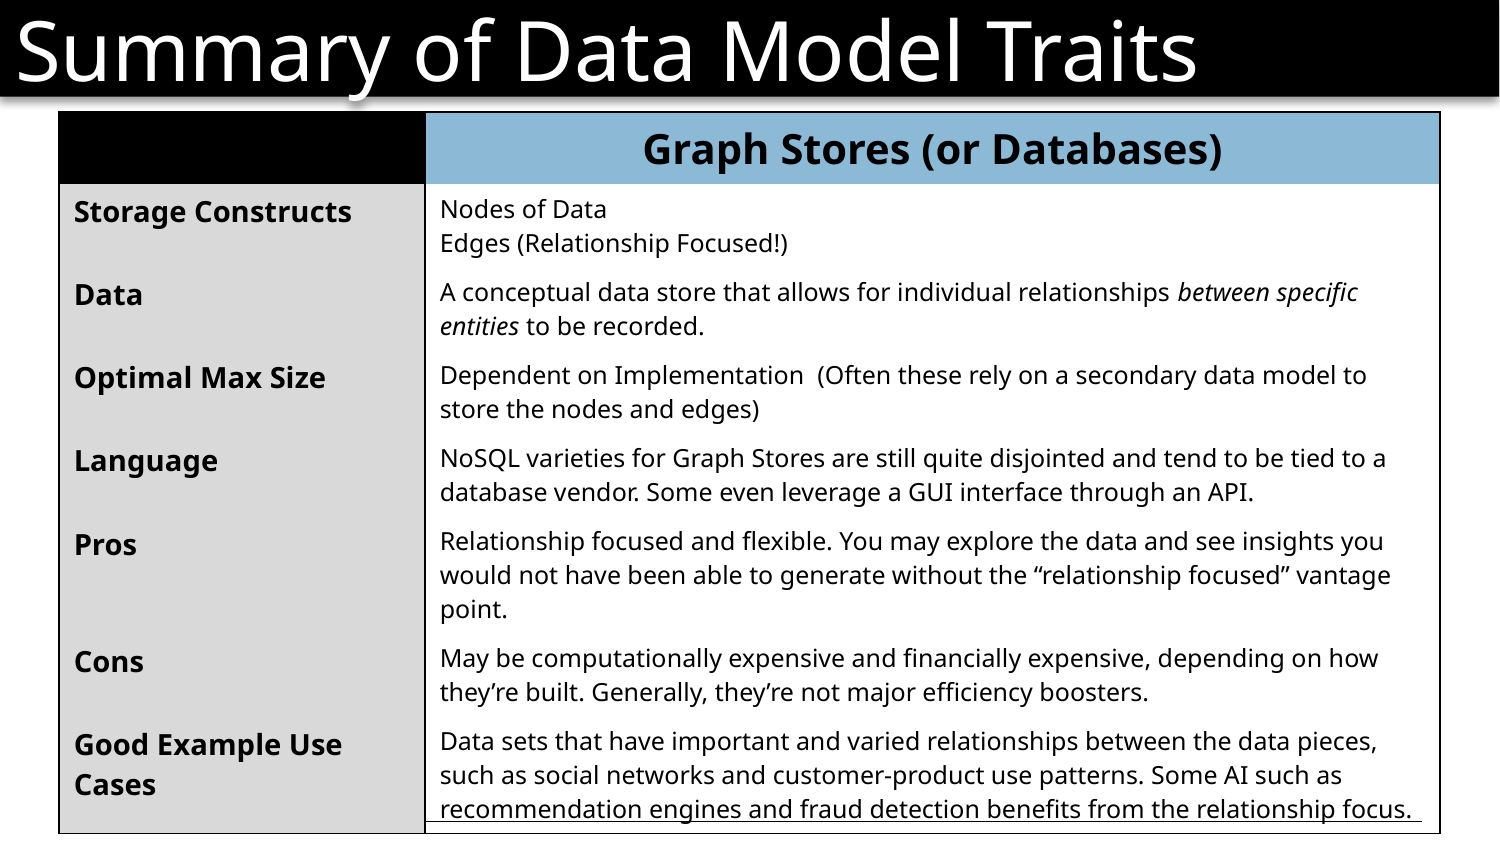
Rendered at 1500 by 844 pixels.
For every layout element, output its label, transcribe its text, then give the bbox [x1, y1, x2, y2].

table_cell Language [60, 433, 424, 516]
table_cell Dependent on Implementation (Often these rely on a secondary data model to store the nodes and edges) [426, 350, 1439, 433]
table_cell A conceptual data store that allows for individual relationships between specific entities to be recorded. [426, 267, 1439, 350]
table_cell NoSQL varieties for Graph Stores are still quite disjointed and tend to be tied to a database vendor. Some even leverage a GUI interface through an API. [426, 433, 1439, 516]
table_cell Storage Constructs [60, 184, 424, 267]
table_header [60, 113, 424, 184]
title Summary of Data Model Traits [0, 0, 1500, 97]
table_cell Good Example Use Cases [60, 716, 424, 833]
table_header Graph Stores (or Databases) [426, 113, 1439, 184]
table_cell Cons [60, 633, 424, 716]
table_cell Nodes of Data Edges (Relationship Focused!) [426, 184, 1439, 267]
table_cell Data [60, 267, 424, 350]
table_cell Pros [60, 516, 424, 633]
table_cell Relationship focused and flexible. You may explore the data and see insights you would not have been able to generate without the “relationship focused” vantage point. [426, 516, 1439, 633]
table_cell Optimal Max Size [60, 350, 424, 433]
table_cell Data sets that have important and varied relationships between the data pieces, such as social networks and customer-product use patterns. Some AI such as recommendation engines and fraud detection benefits from the relationship focus. [426, 716, 1439, 833]
table_cell May be computationally expensive and financially expensive, depending on how they’re built. Generally, they’re not major efficiency boosters. [426, 633, 1439, 716]
